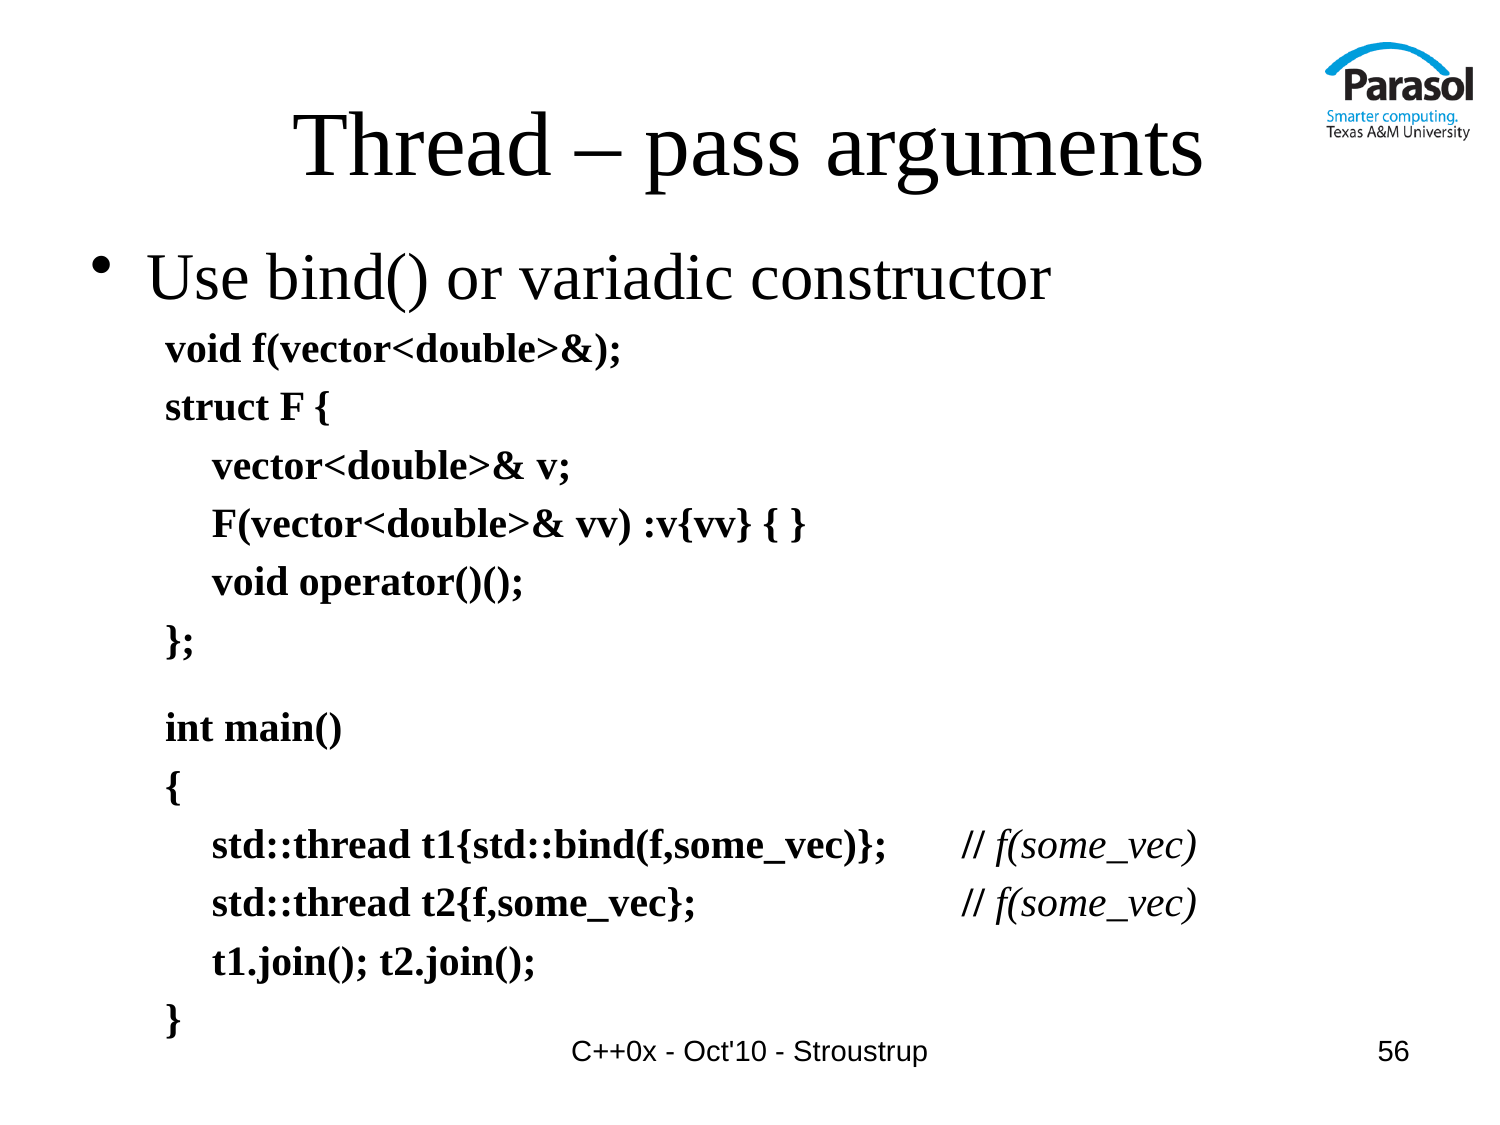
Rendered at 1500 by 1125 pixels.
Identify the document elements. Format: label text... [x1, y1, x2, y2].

slide_number 56 [1074, 1024, 1426, 1103]
footer C++0x - Oct'10 - Stroustrup [512, 1024, 988, 1103]
title Thread – pass arguments [74, 44, 1426, 224]
picture [1312, 24, 1488, 158]
list Use bind() or variadic constructor void f(vector<double>&); struct F { vector<double>& v; F(vector<double>& vv) :v{vv} { } void operator()(); }; int main() { std::thread t1{std::bind(f,some_vec)}; // f(some_vec) std::thread t2{f,some_vec}; // f(some_vec) t1.join(); t2.join(); } [74, 224, 1426, 1006]
